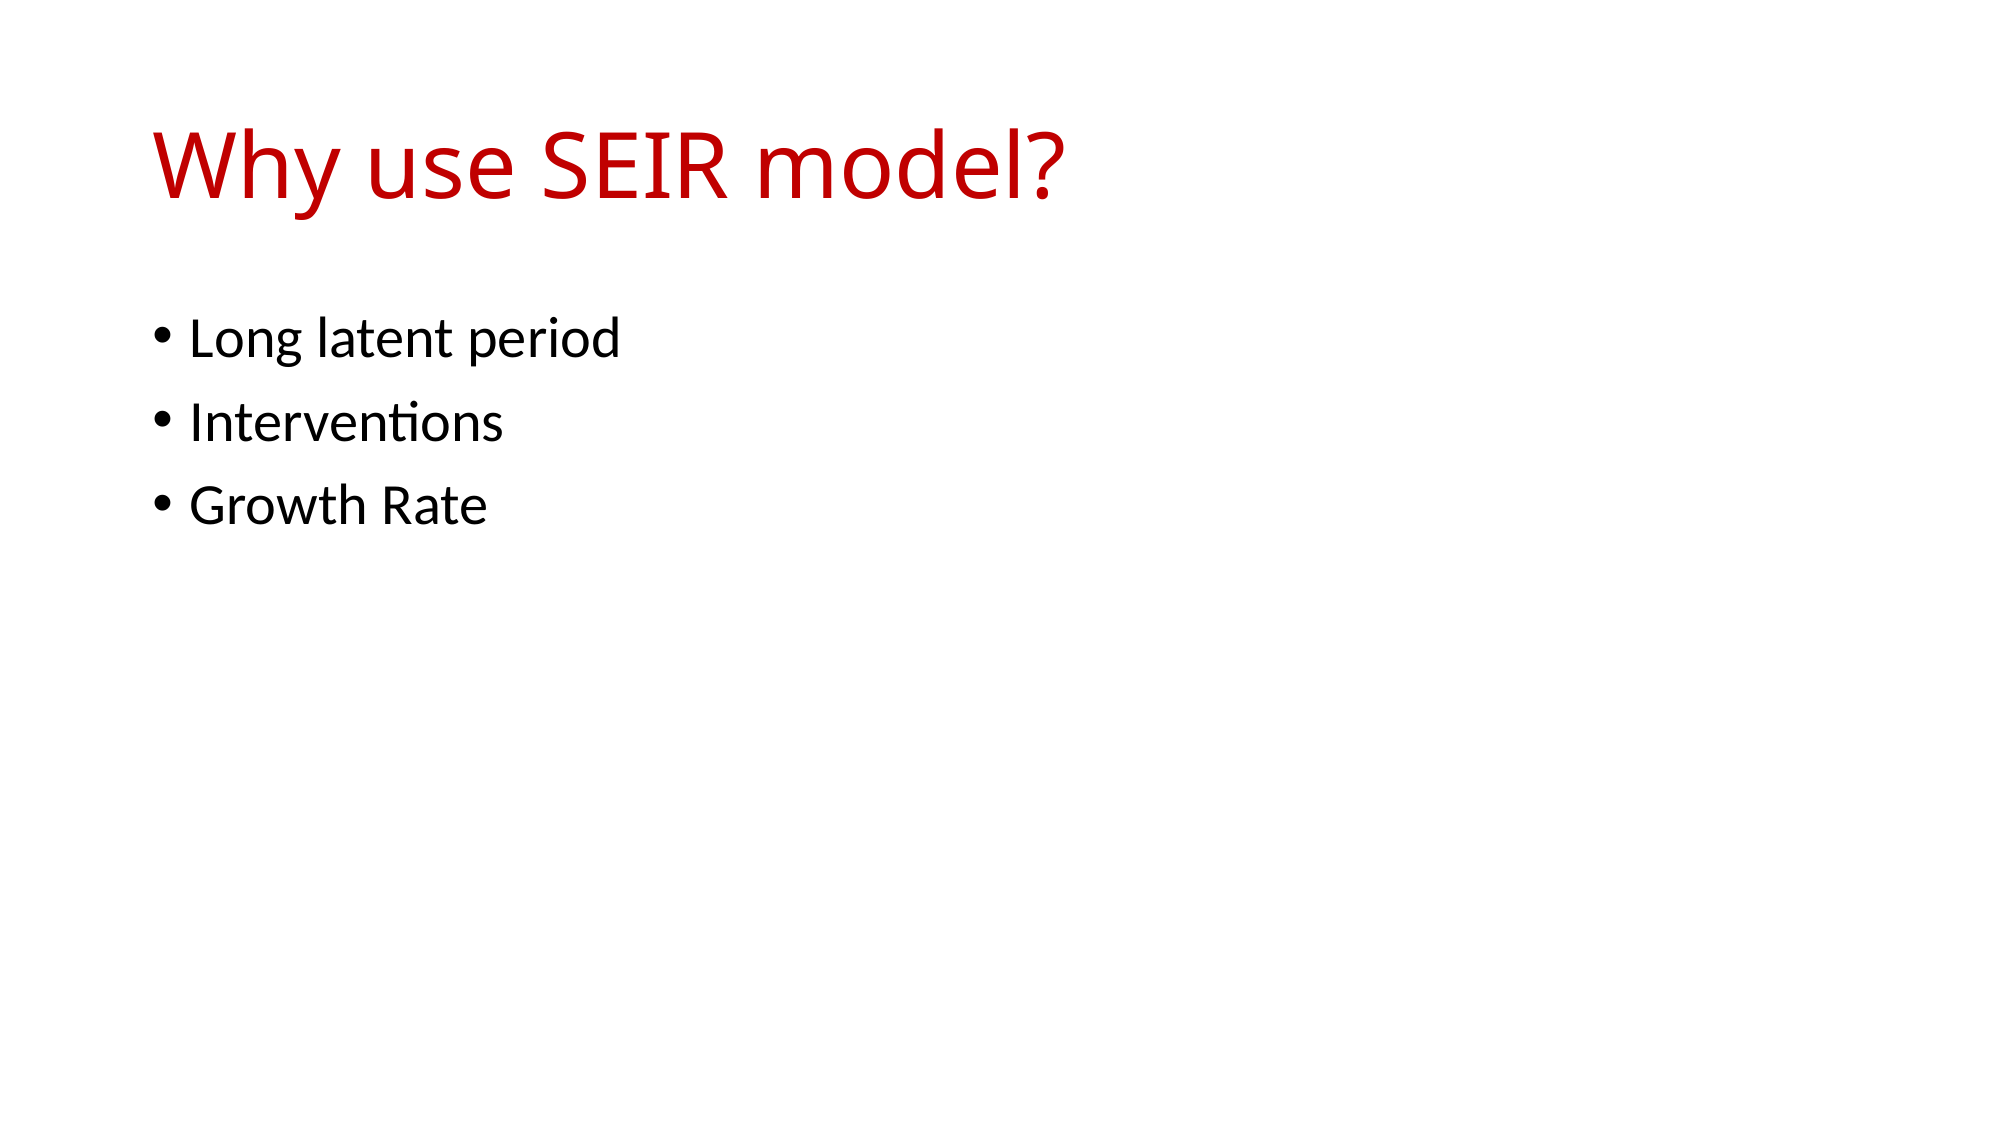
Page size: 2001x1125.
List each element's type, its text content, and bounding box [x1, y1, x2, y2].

list Long latent period Interventions Growth Rate [137, 299, 1863, 1014]
title Why use SEIR model? [137, 59, 1863, 278]
